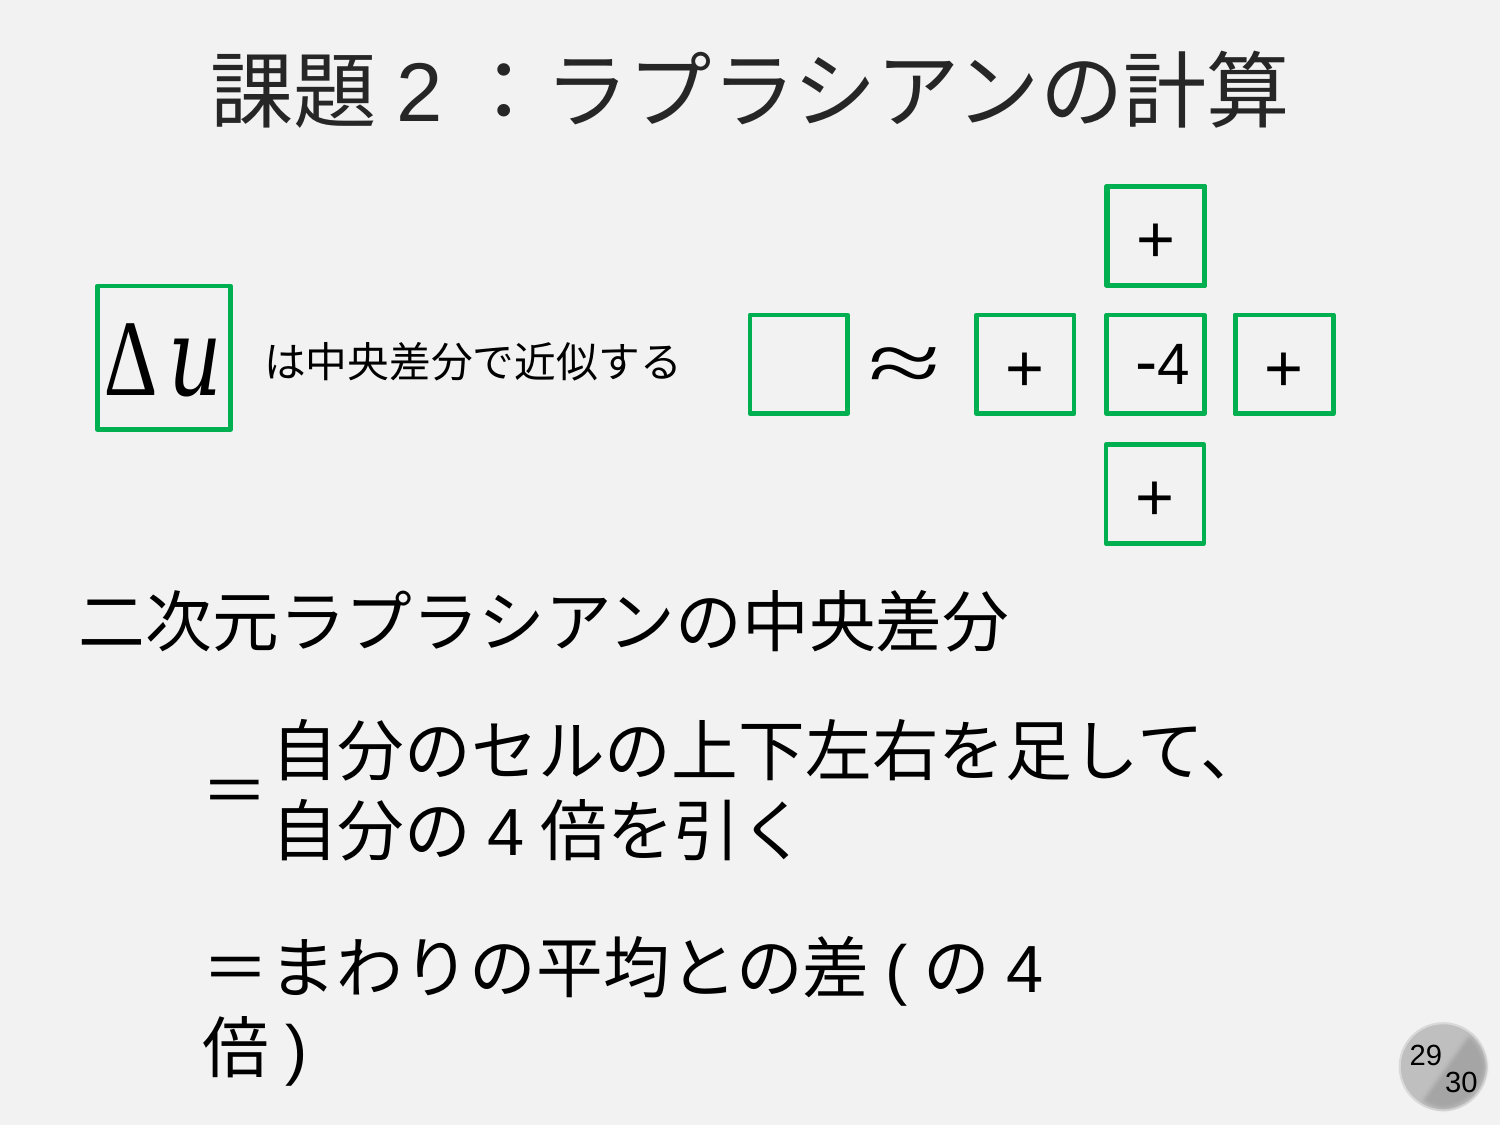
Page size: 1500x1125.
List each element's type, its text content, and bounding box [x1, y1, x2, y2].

text_box は中央差分で近似する [249, 328, 717, 393]
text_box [97, 285, 231, 430]
list 課題2：ラプラシアンの計算 [0, 31, 1500, 155]
text_box 自分のセルの上下左右を足して、 自分の4倍を引く [256, 701, 1283, 876]
text_box ＝まわりの平均との差(の4倍) [188, 918, 1109, 1093]
text_box ＝ [187, 741, 285, 837]
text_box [749, 186, 1334, 544]
text_box 二次元ラプラシアンの中央差分 [64, 572, 1025, 668]
